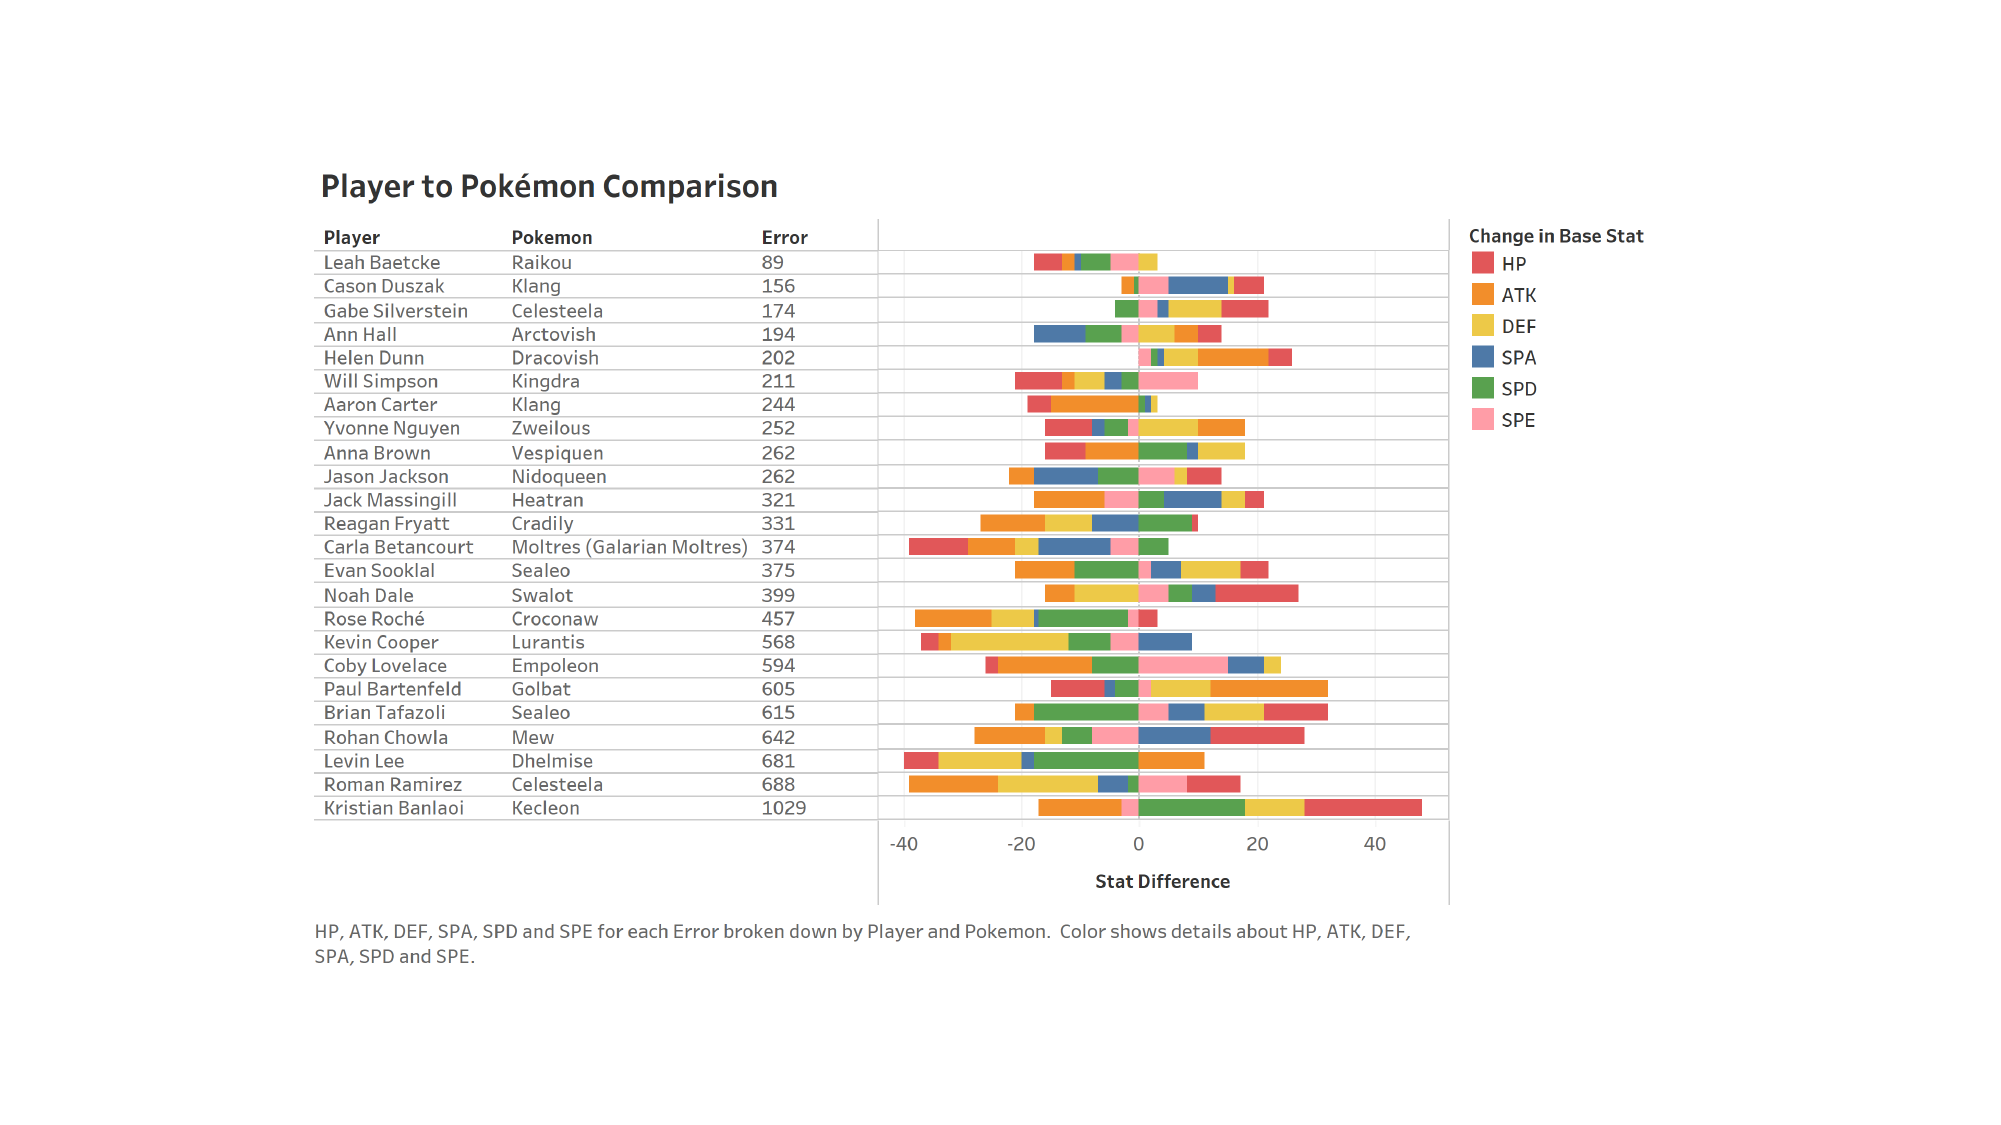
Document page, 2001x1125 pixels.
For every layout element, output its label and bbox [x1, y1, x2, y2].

picture [314, 153, 1686, 972]
